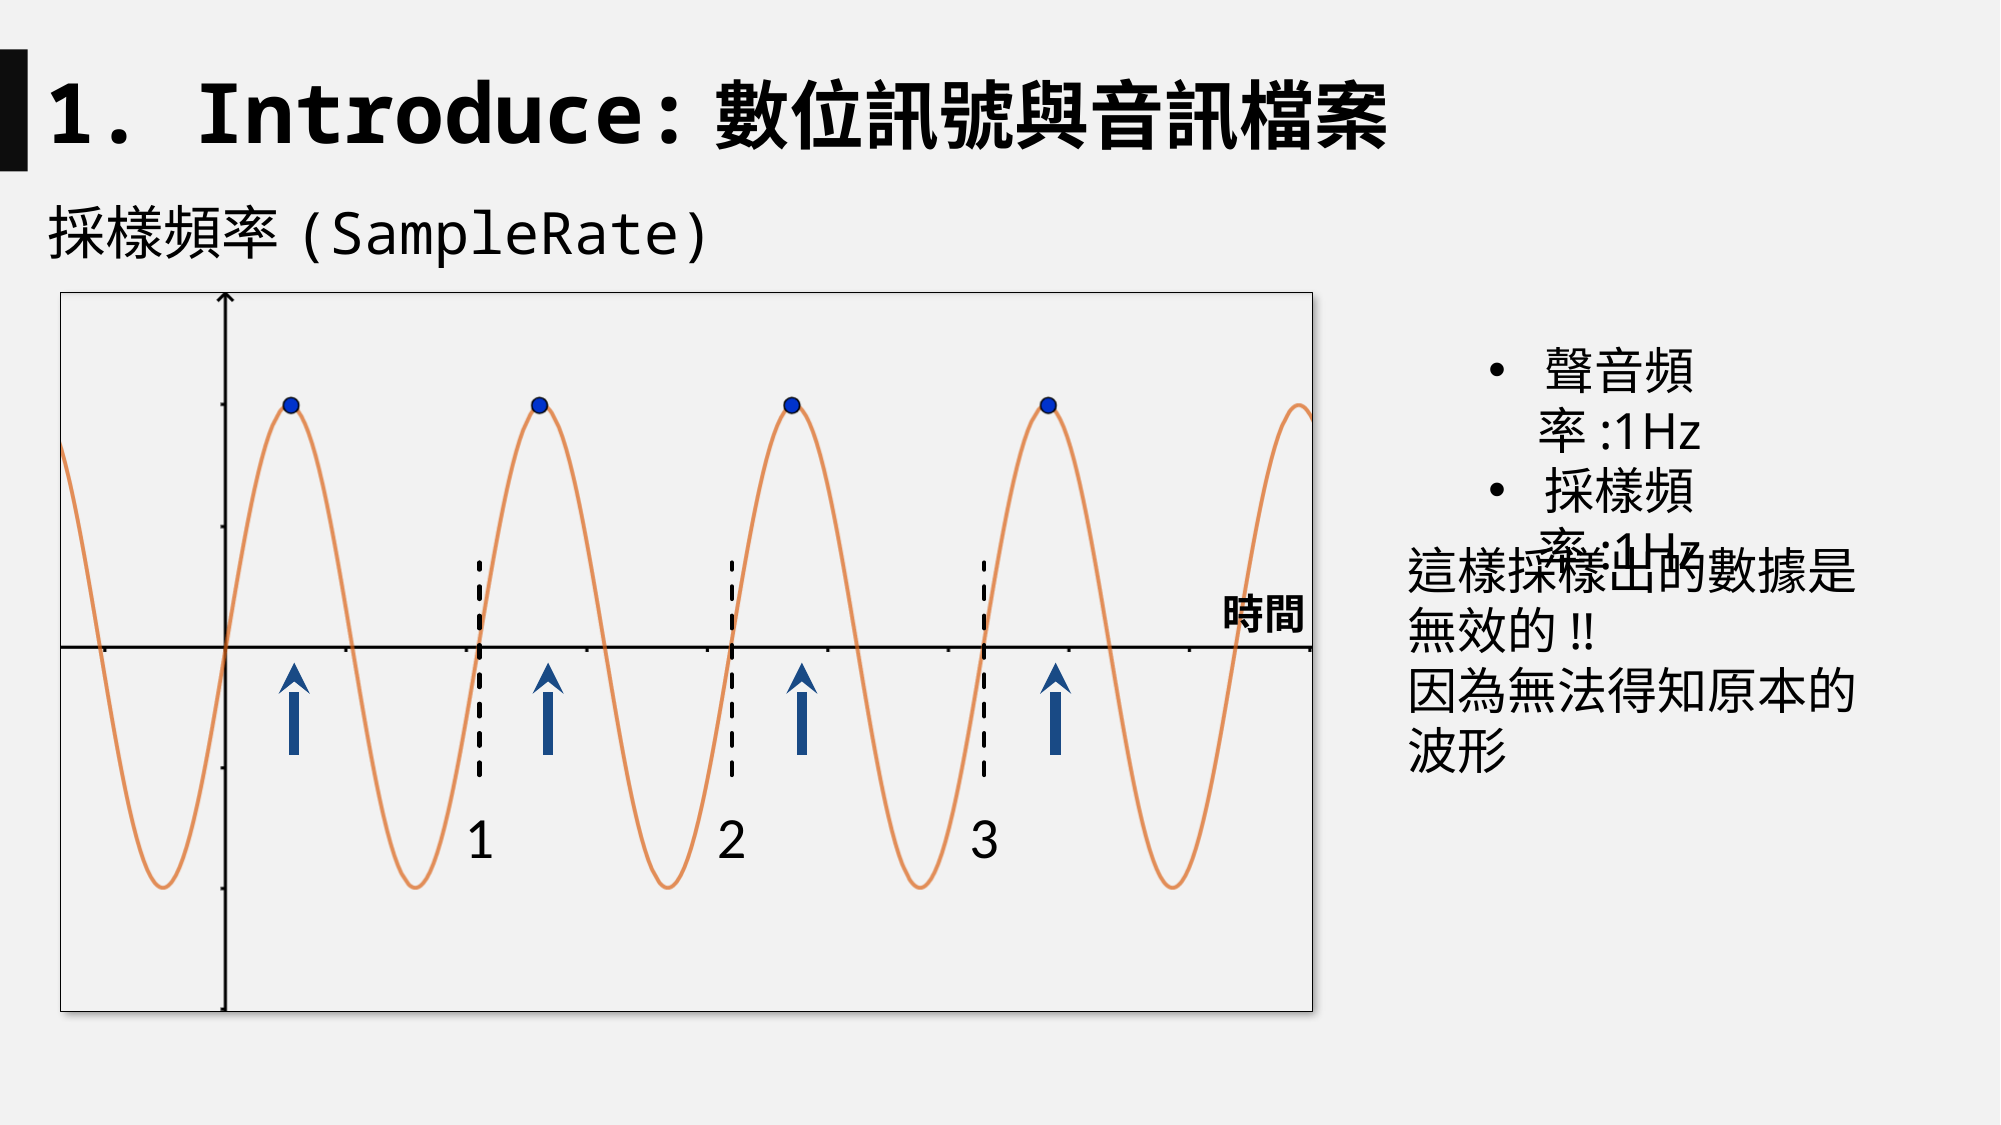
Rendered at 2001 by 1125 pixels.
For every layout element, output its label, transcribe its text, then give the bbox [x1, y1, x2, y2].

text_box 這樣採樣出的數據是無效的!! 因為無法得知原本的波形 [1392, 532, 1918, 788]
text_box 時間 [1312, 580, 1326, 646]
text_box 1. Introduce:數位訊號與音訊檔案 [30, 53, 1405, 168]
picture [60, 292, 1312, 1012]
text_box 採樣頻率(SampleRate) [0, 189, 762, 274]
text_box [0, 48, 29, 173]
text_box 聲音頻率:1Hz 採樣頻率:1Hz [1392, 332, 1791, 532]
